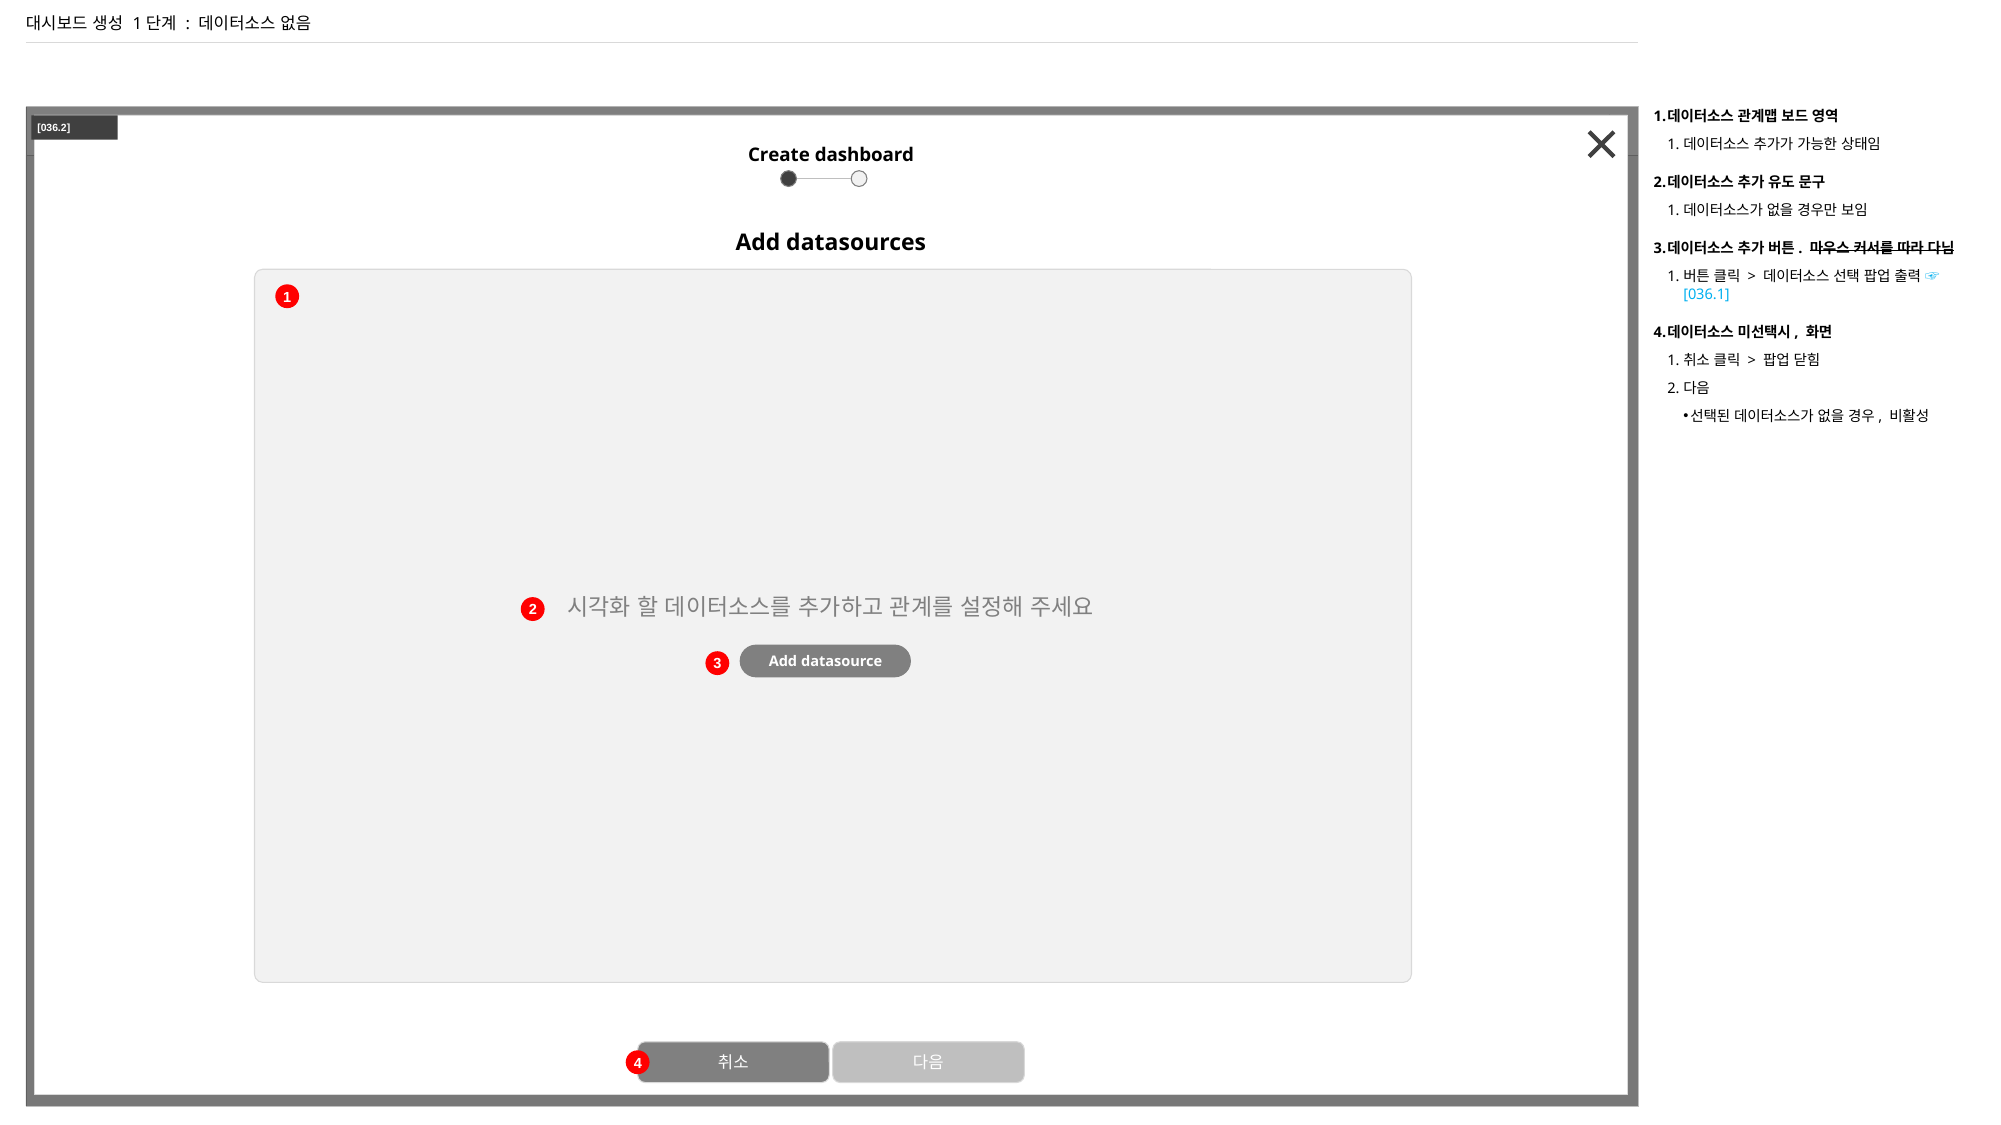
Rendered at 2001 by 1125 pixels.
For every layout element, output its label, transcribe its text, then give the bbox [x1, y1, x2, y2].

text_box 4 [625, 1050, 637, 1075]
text_box 2 [520, 597, 545, 622]
text_box 3 [705, 651, 730, 676]
text_box Create dashboard [748, 142, 914, 166]
text_box 시각화 할 데이터소스를 추가하고 관계를 설정해 주세요 [567, 592, 1096, 620]
text_box 1 [275, 284, 300, 309]
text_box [780, 170, 868, 187]
text_box Add datasources [735, 227, 927, 256]
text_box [637, 1041, 1025, 1083]
title 대시보드 생성 1단계 : 데이터소스 없음 [25, 5, 1638, 43]
list 데이터소스 관계맵 보드 영역 데이터소스 추가가 가능한 상태임 데이터소스 추가 유도 문구 데이터소스가 없을 경우만 보임 데이터소스 추가 버튼. 마우스 커서를 따라 다님 버튼 클릭 > 데이터소스 선택 팝업 출력 ☞[036.1] 데이터소스 미선택시, 화면 취소 클릭 > 팝업 닫힘 다음 선택된 데이터소스가 없을 경우, 비활성 [1653, 106, 1974, 1125]
text_box [036.2] [31, 115, 118, 140]
text_box [253, 268, 1413, 984]
text_box Add datasource [738, 643, 913, 679]
